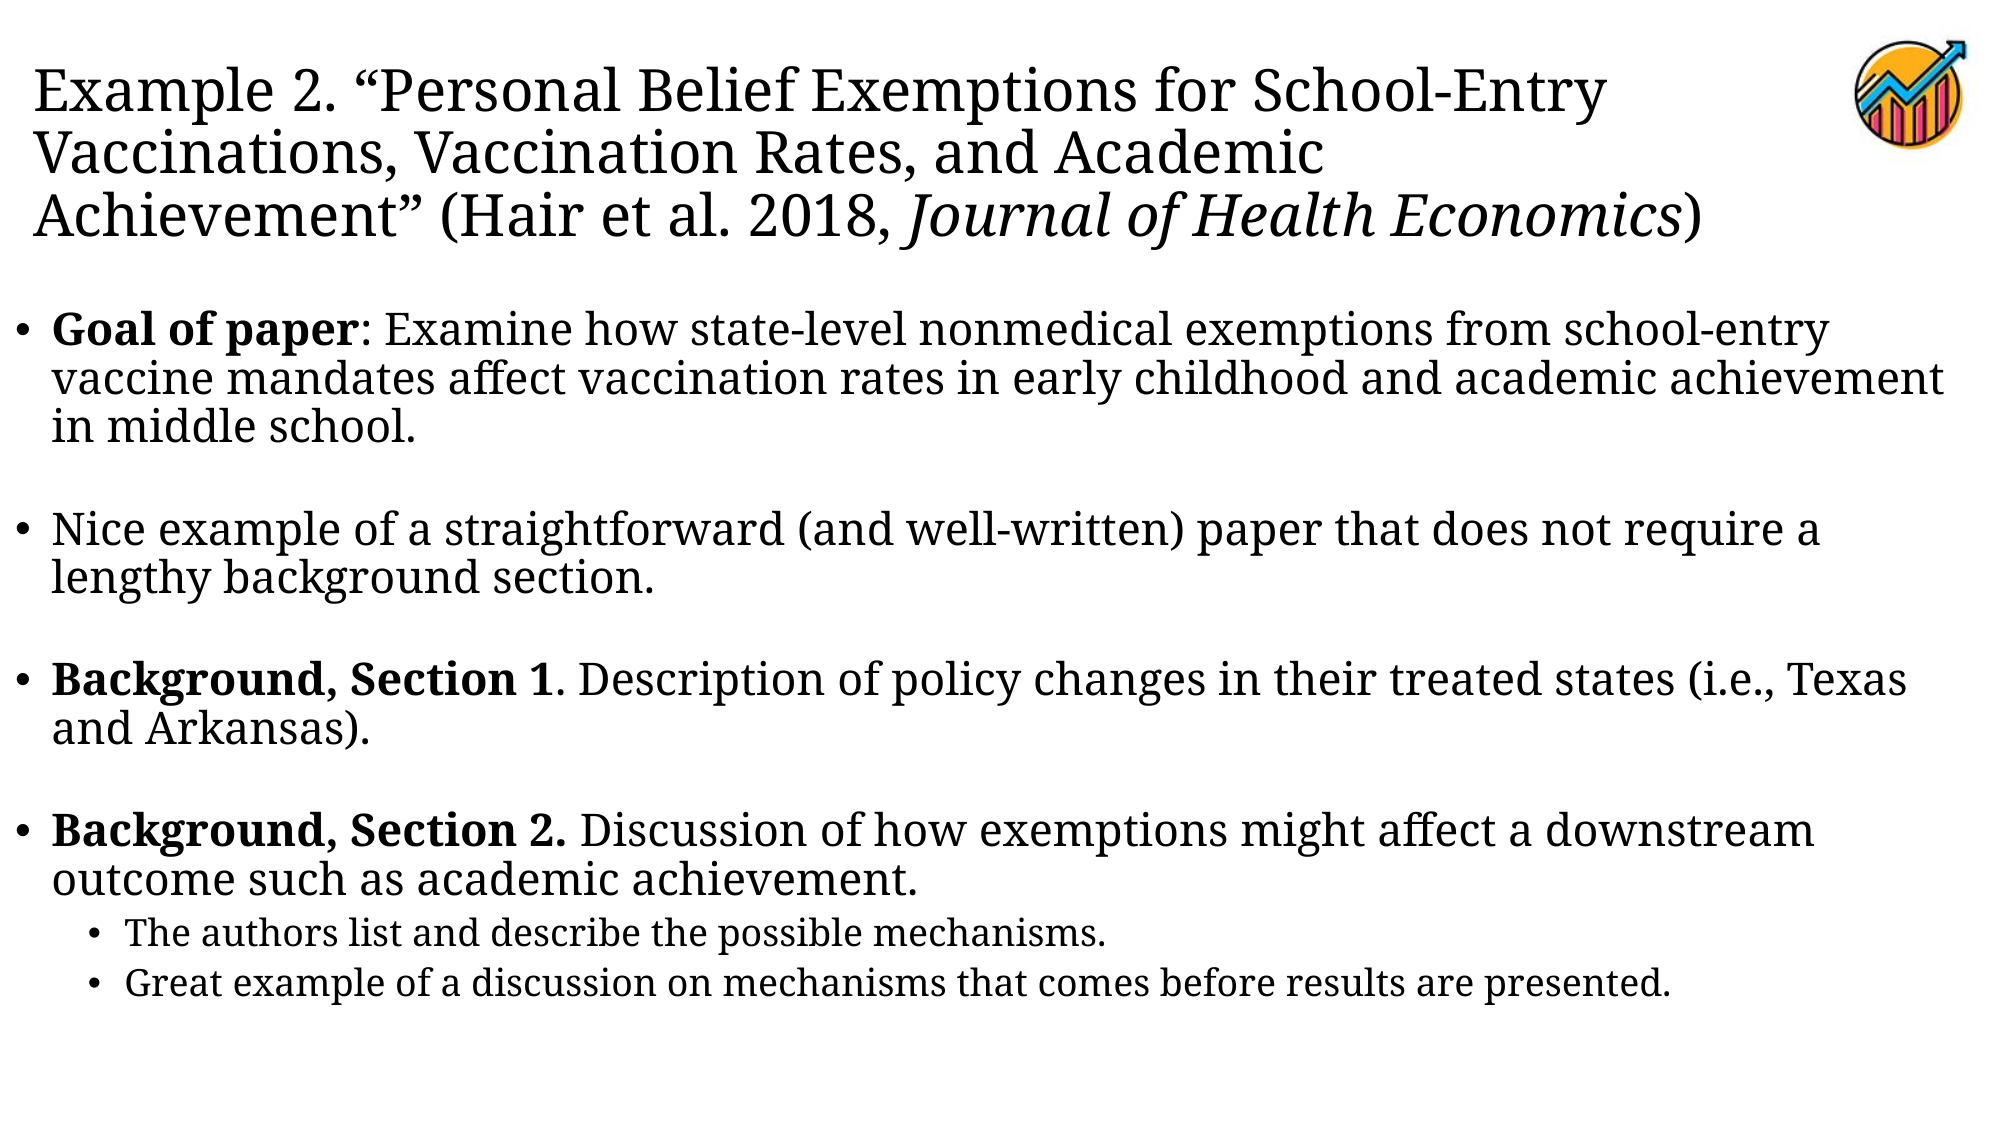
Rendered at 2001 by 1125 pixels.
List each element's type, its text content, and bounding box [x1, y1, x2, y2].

picture [1820, 5, 2000, 185]
list Goal of paper: Examine how state-level nonmedical exemptions from school-entry vaccine mandates affect vaccination rates in early childhood and academic achievement in middle school. Nice example of a straightforward (and well-written) paper that does not require a lengthy background section. Background, Section 1. Description of policy changes in their treated states (i.e., Texas and Arkansas). Background, Section 2. Discussion of how exemptions might affect a downstream outcome such as academic achievement. The authors list and describe the possible mechanisms. Great example of a discussion on mechanisms that comes before results are presented. [0, 299, 2000, 1014]
title Example 2. “Personal Belief Exemptions for School-Entry Vaccinations, Vaccination Rates, and Academic Achievement” (Hair et al. 2018, Journal of Health Economics) [18, 46, 1744, 264]
